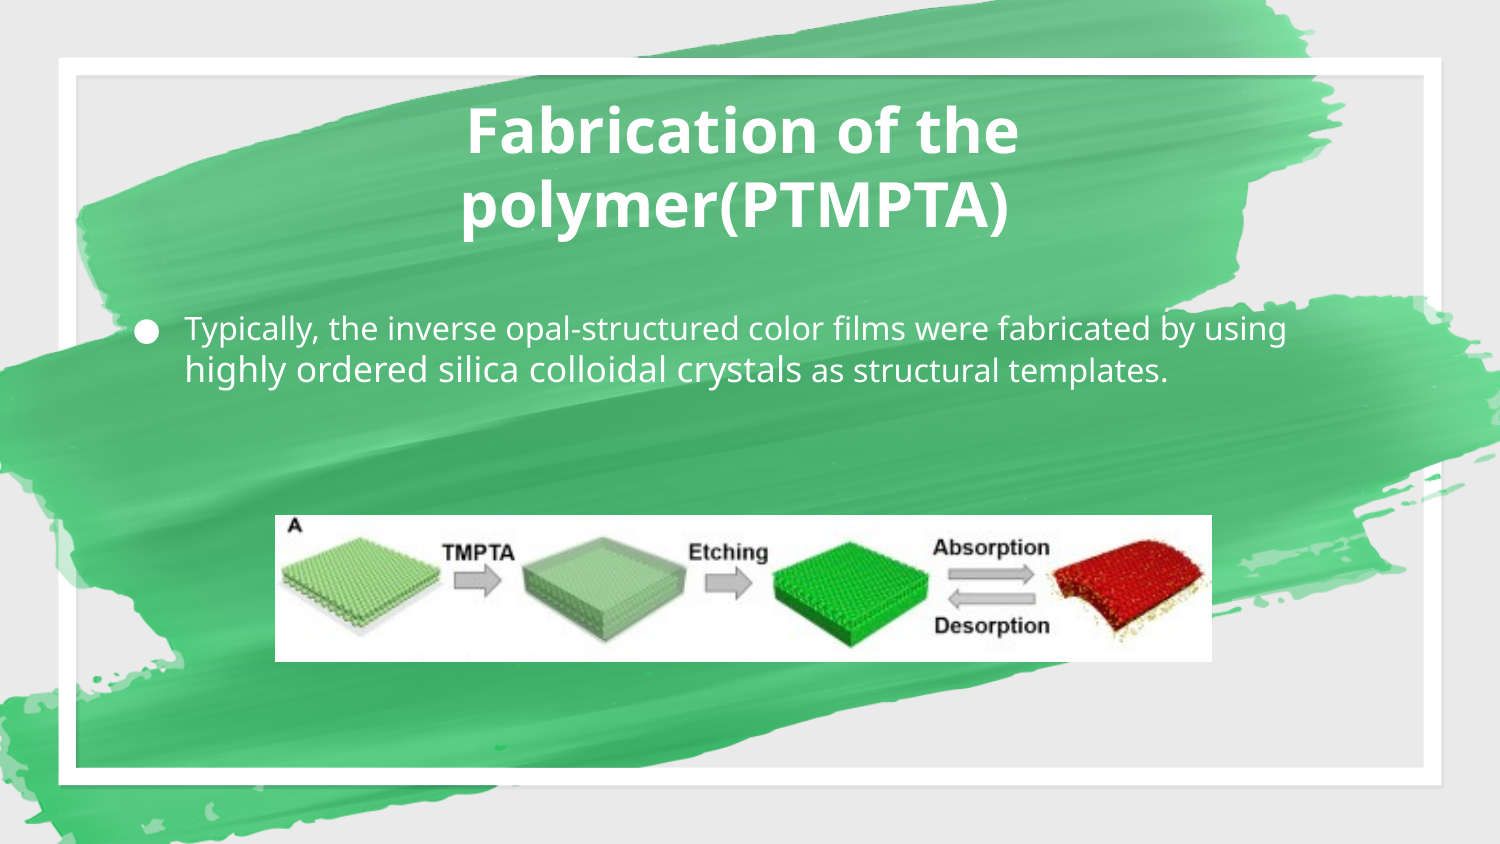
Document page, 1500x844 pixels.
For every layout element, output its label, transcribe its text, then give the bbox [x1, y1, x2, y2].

text_box Fabrication of the polymer(PTMPTA) [209, 75, 1277, 256]
text_box Typically, the inverse opal-structured color films were fabricated by using highly ordered silica colloidal crystals as structural templates. [94, 293, 1311, 405]
picture [0, 0, 1500, 844]
